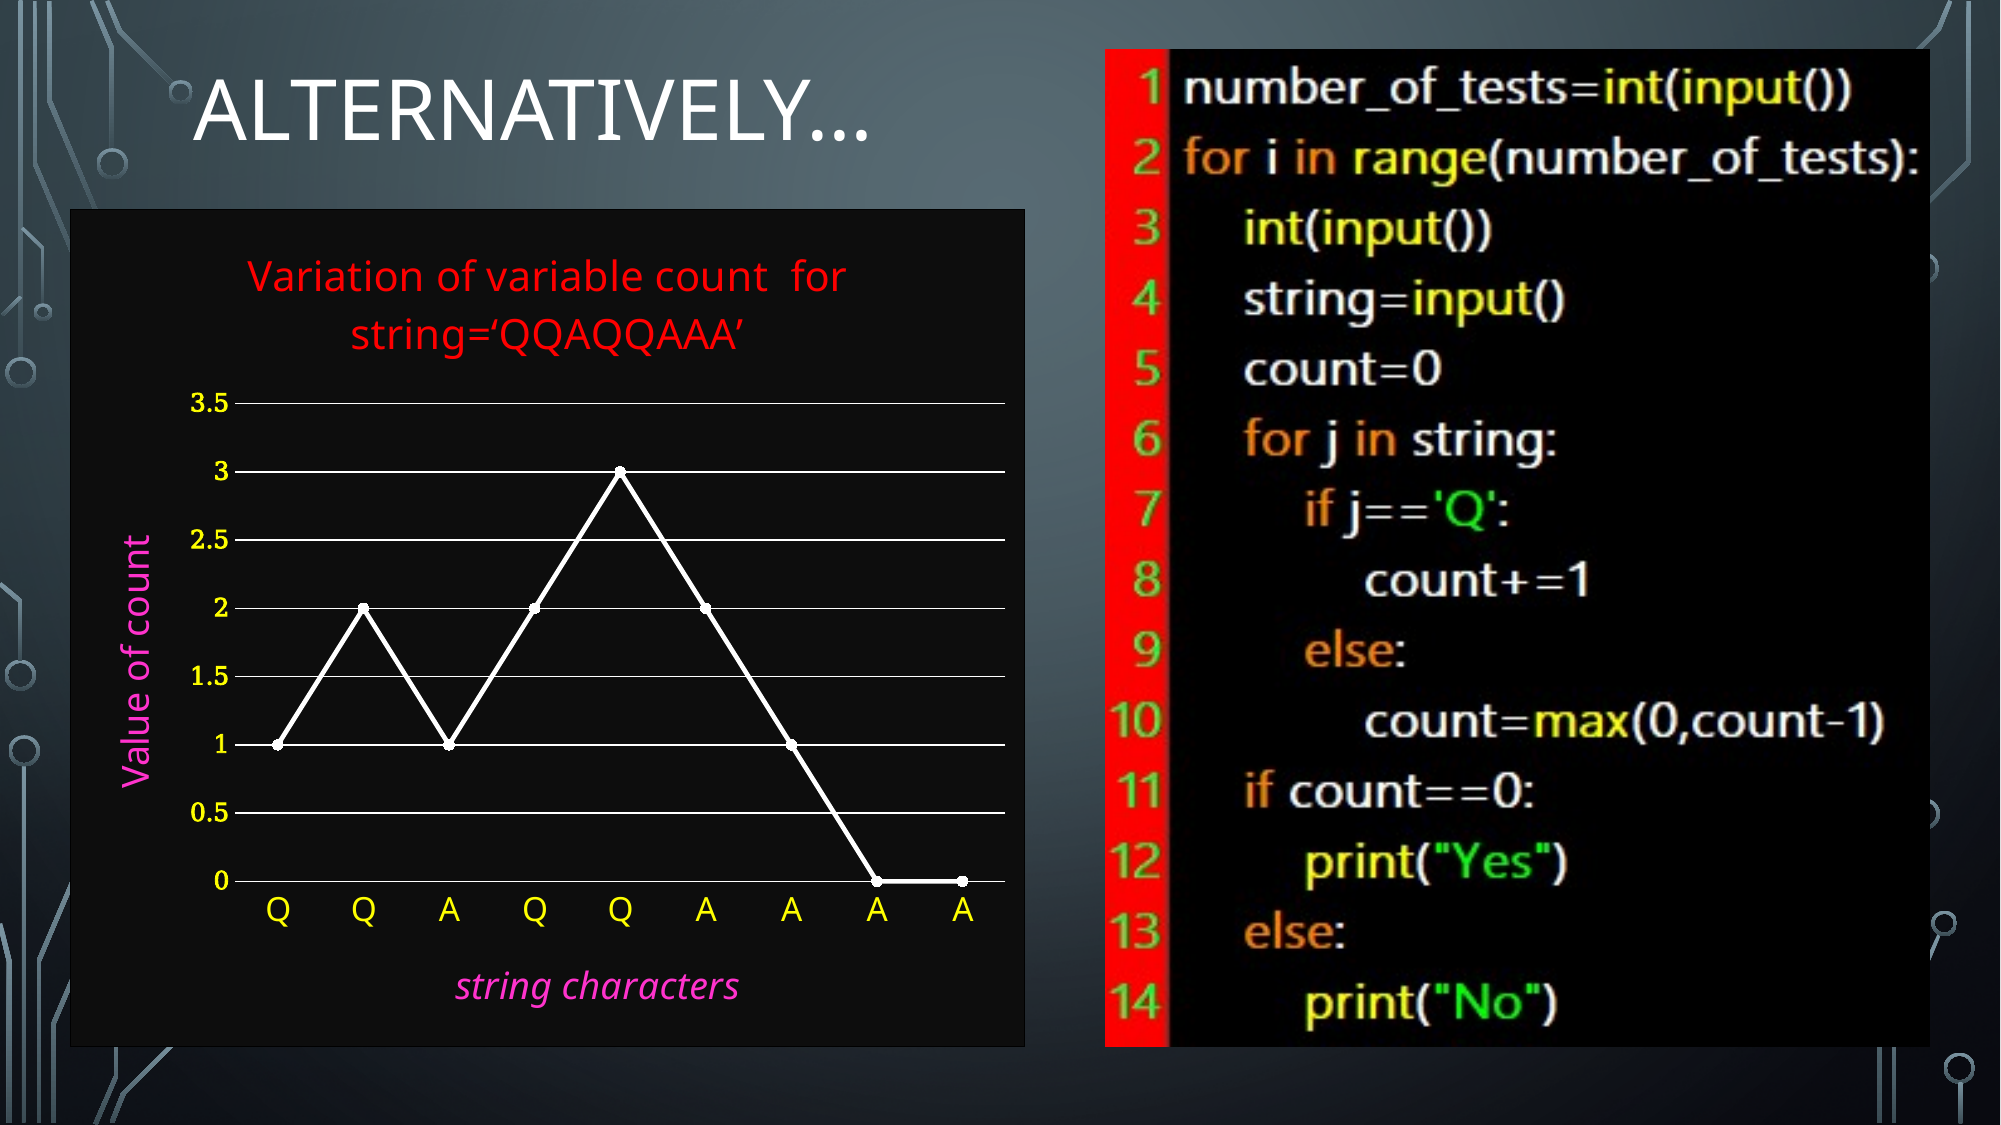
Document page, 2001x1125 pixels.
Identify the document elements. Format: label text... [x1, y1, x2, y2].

picture [1105, 48, 1930, 1047]
chart [69, 208, 1025, 1047]
title Alternatively… [178, 49, 895, 178]
